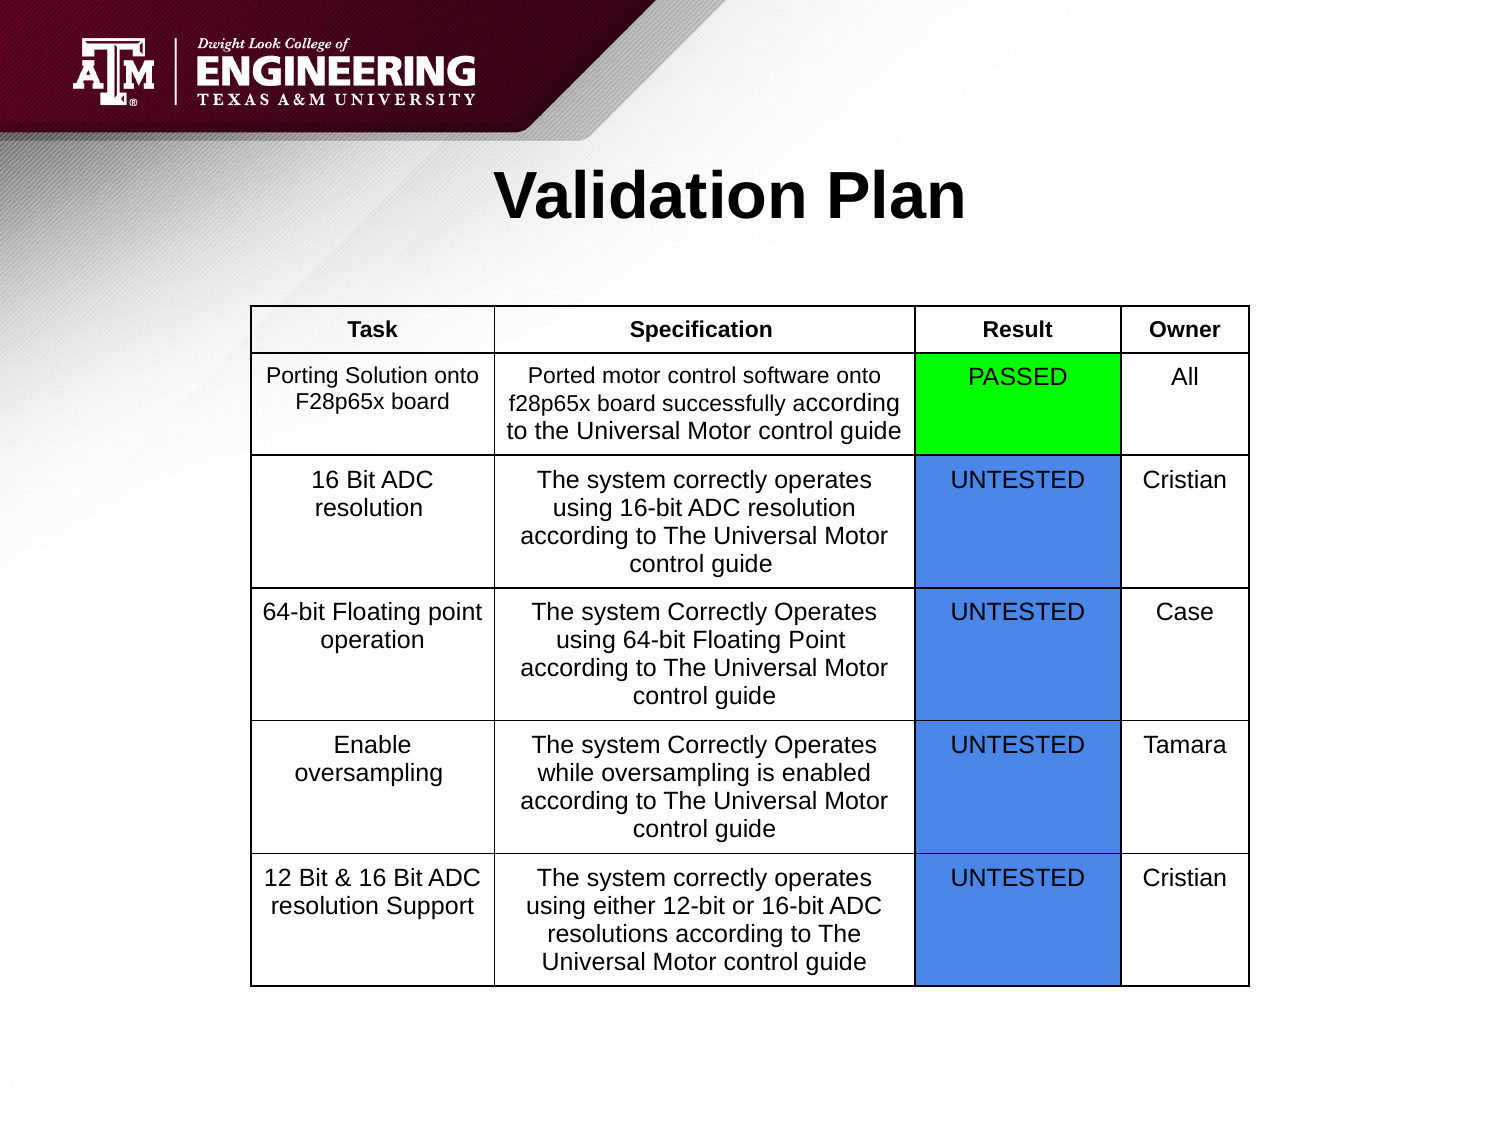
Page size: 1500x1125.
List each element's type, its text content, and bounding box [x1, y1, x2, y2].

table_cell UNTESTED [916, 589, 1120, 720]
table_header Owner [1122, 307, 1248, 352]
table_cell All [1122, 354, 1248, 454]
table_cell Cristian [1122, 456, 1248, 587]
table_cell UNTESTED [916, 854, 1120, 985]
table_cell PASSED [916, 354, 1120, 454]
table_header Result [916, 307, 1120, 352]
table_header Task [252, 307, 494, 352]
picture [0, 0, 1500, 1125]
table_cell Ported motor control software onto f28p65x board successfully according to the Universal Motor control guide [495, 354, 914, 454]
table_cell UNTESTED [916, 721, 1120, 853]
table_cell Porting Solution onto F28p65x board [252, 354, 494, 454]
table_header Specification [495, 307, 914, 352]
table_cell The system Correctly Operates while oversampling is enabled according to The Universal Motor control guide [495, 721, 914, 853]
table_cell Case [1122, 589, 1248, 720]
table_cell 64-bit Floating point operation [252, 589, 494, 720]
table_cell The system correctly operates using 16-bit ADC resolution according to The Universal Motor control guide [495, 456, 914, 587]
table_cell The system correctly operates using either 12-bit or 16-bit ADC resolutions according to The Universal Motor control guide [495, 854, 914, 985]
title Validation Plan [64, 125, 1415, 258]
table_cell 12 Bit & 16 Bit ADC resolution Support [252, 854, 494, 985]
table_cell UNTESTED [916, 456, 1120, 587]
table_cell Tamara [1122, 721, 1248, 853]
table_cell Cristian [1122, 854, 1248, 985]
table_cell Enable oversampling [252, 721, 494, 853]
table_cell The system Correctly Operates using 64-bit Floating Point according to The Universal Motor control guide [495, 589, 914, 720]
table_cell 16 Bit ADC resolution [252, 456, 494, 587]
